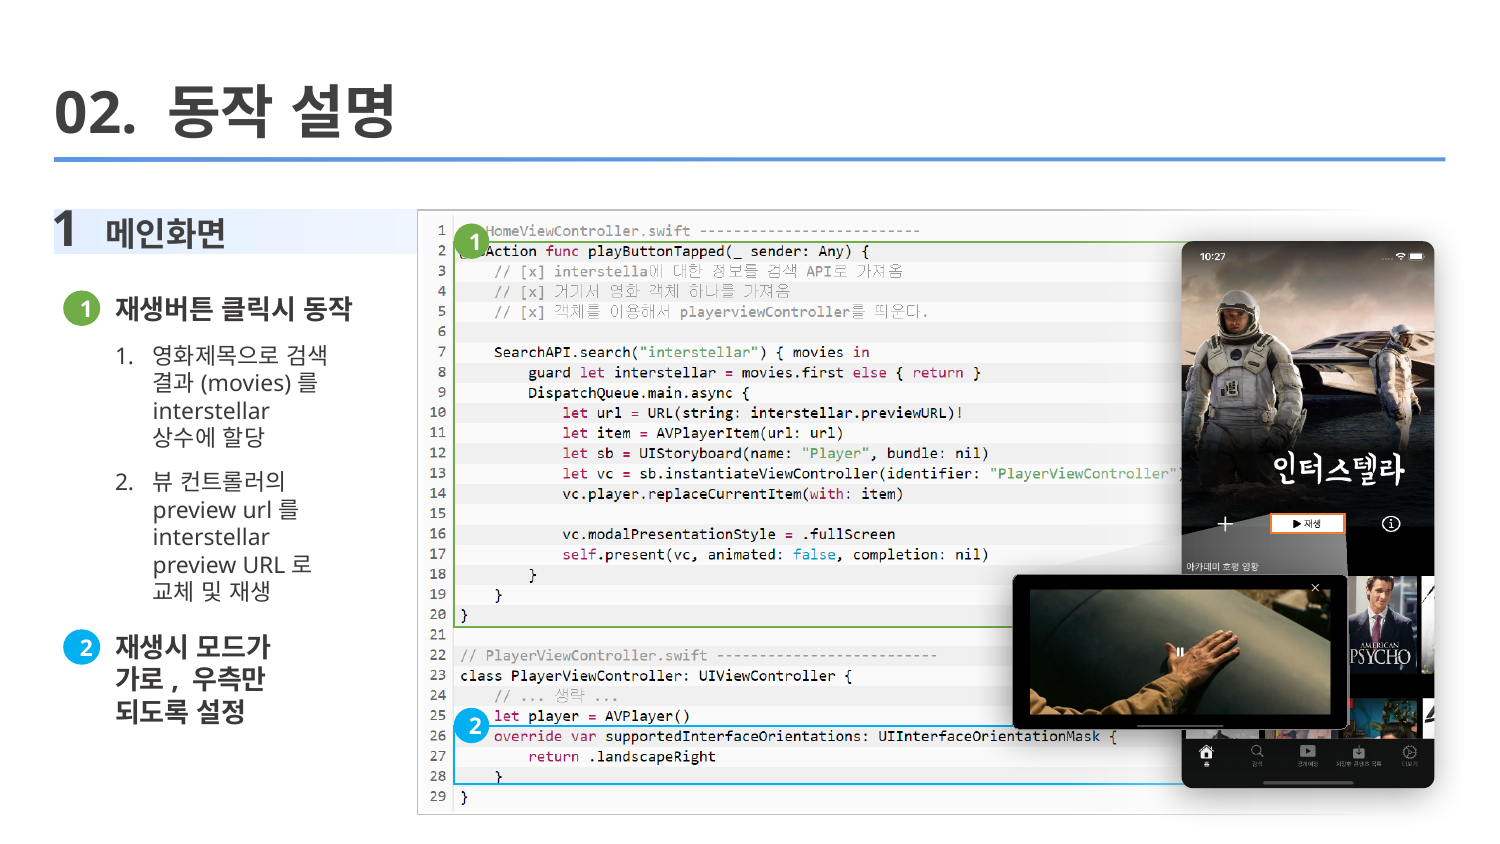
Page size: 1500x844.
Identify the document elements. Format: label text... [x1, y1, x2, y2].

text_box 1 메인화면 [51, 188, 228, 264]
text_box [54, 156, 1237, 162]
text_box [418, 189, 1435, 844]
text_box [228, 208, 418, 254]
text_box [63, 284, 372, 741]
